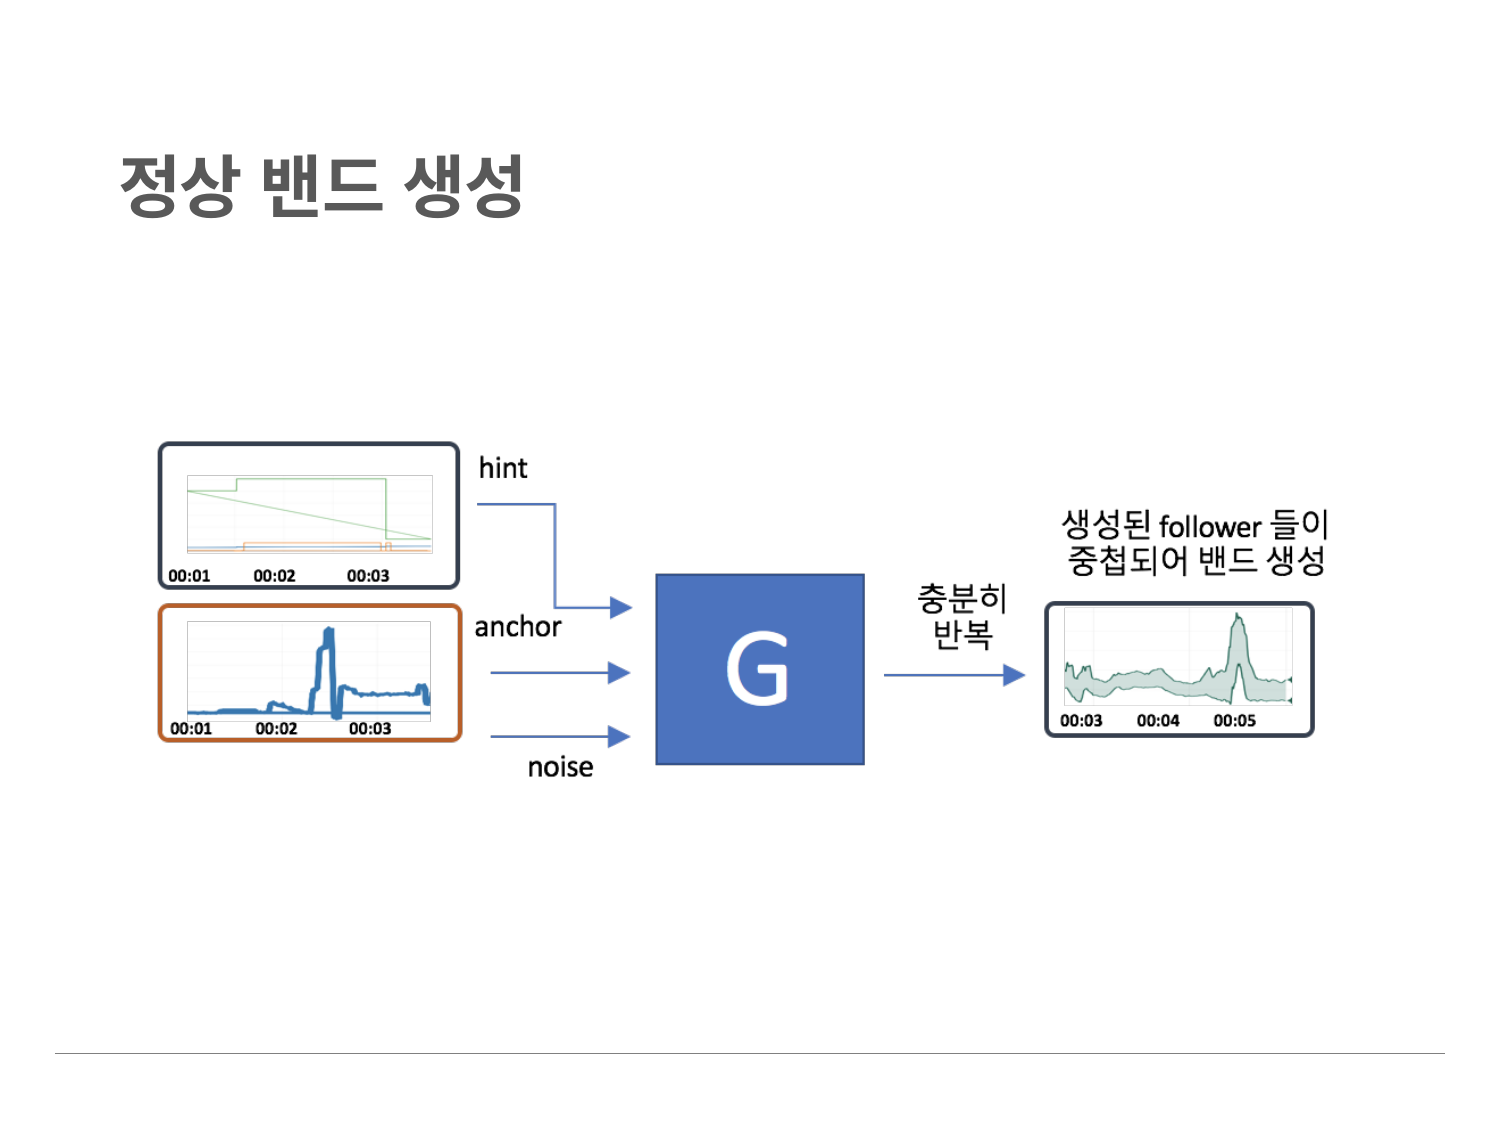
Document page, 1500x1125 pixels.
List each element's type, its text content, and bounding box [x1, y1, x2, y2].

picture [151, 437, 1349, 804]
title 정상 밴드 생성 [103, 137, 1397, 244]
